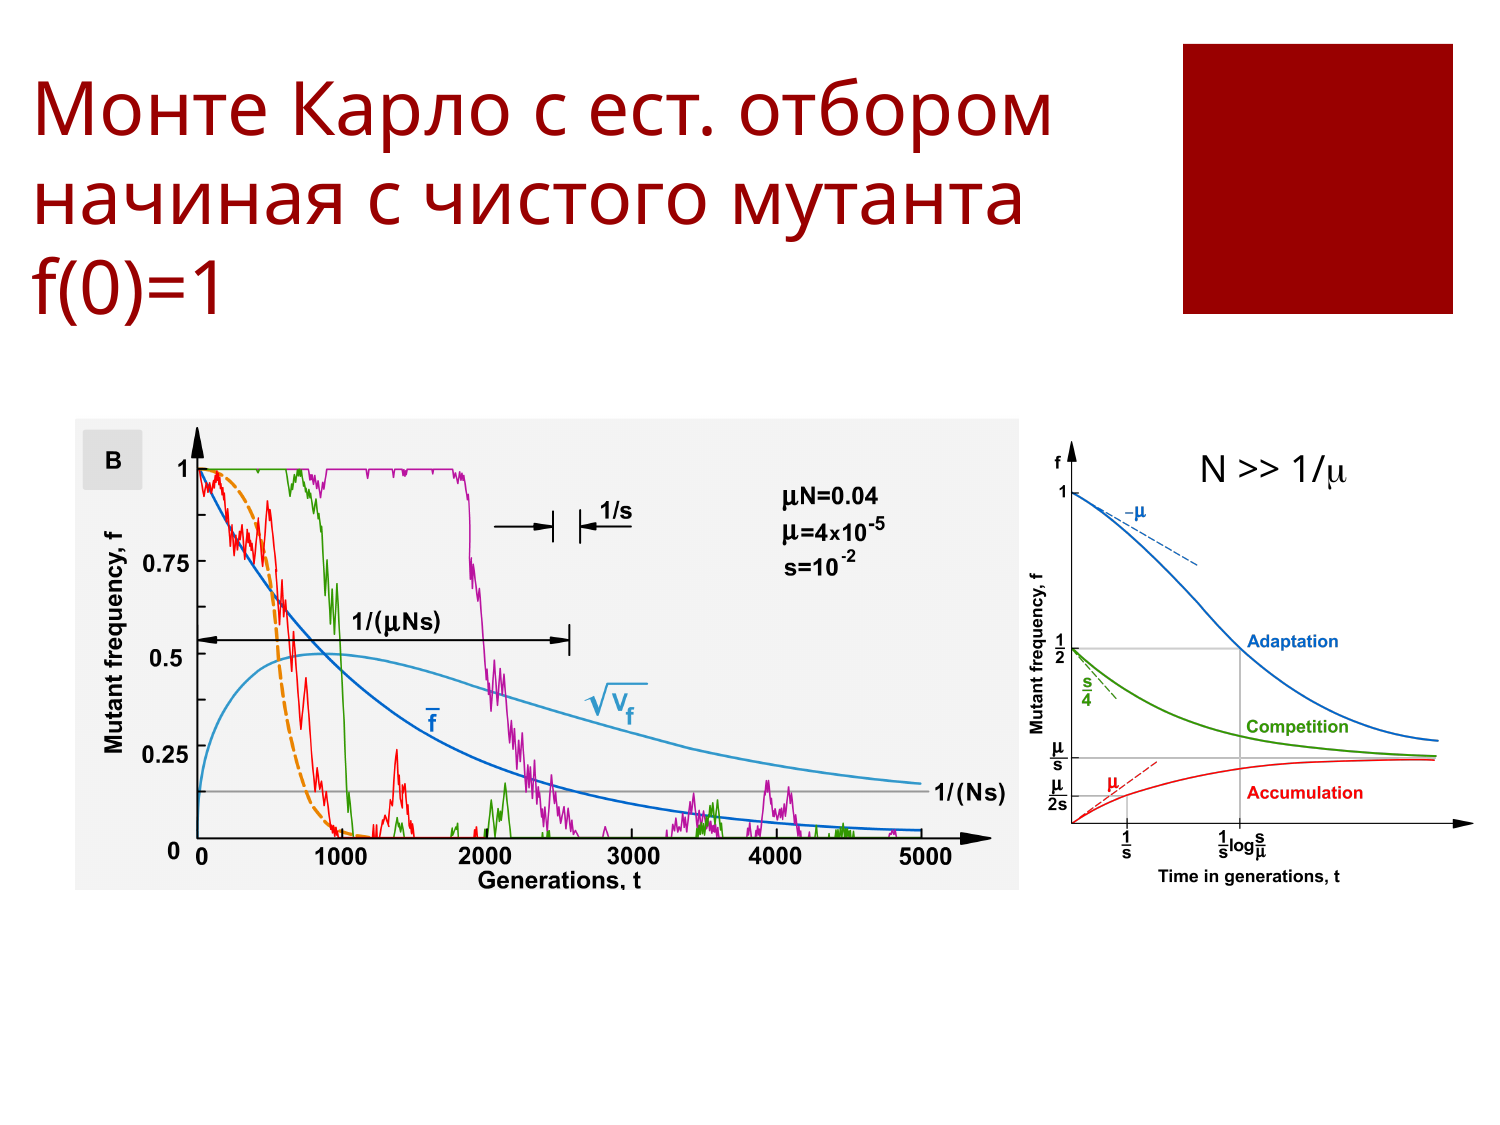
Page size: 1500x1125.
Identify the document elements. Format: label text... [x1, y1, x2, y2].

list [74, 415, 1020, 891]
title Монте Карло с ест. отбором начиная с чистого мутанта f(0)=1 [16, 149, 1171, 338]
picture [1018, 432, 1479, 886]
